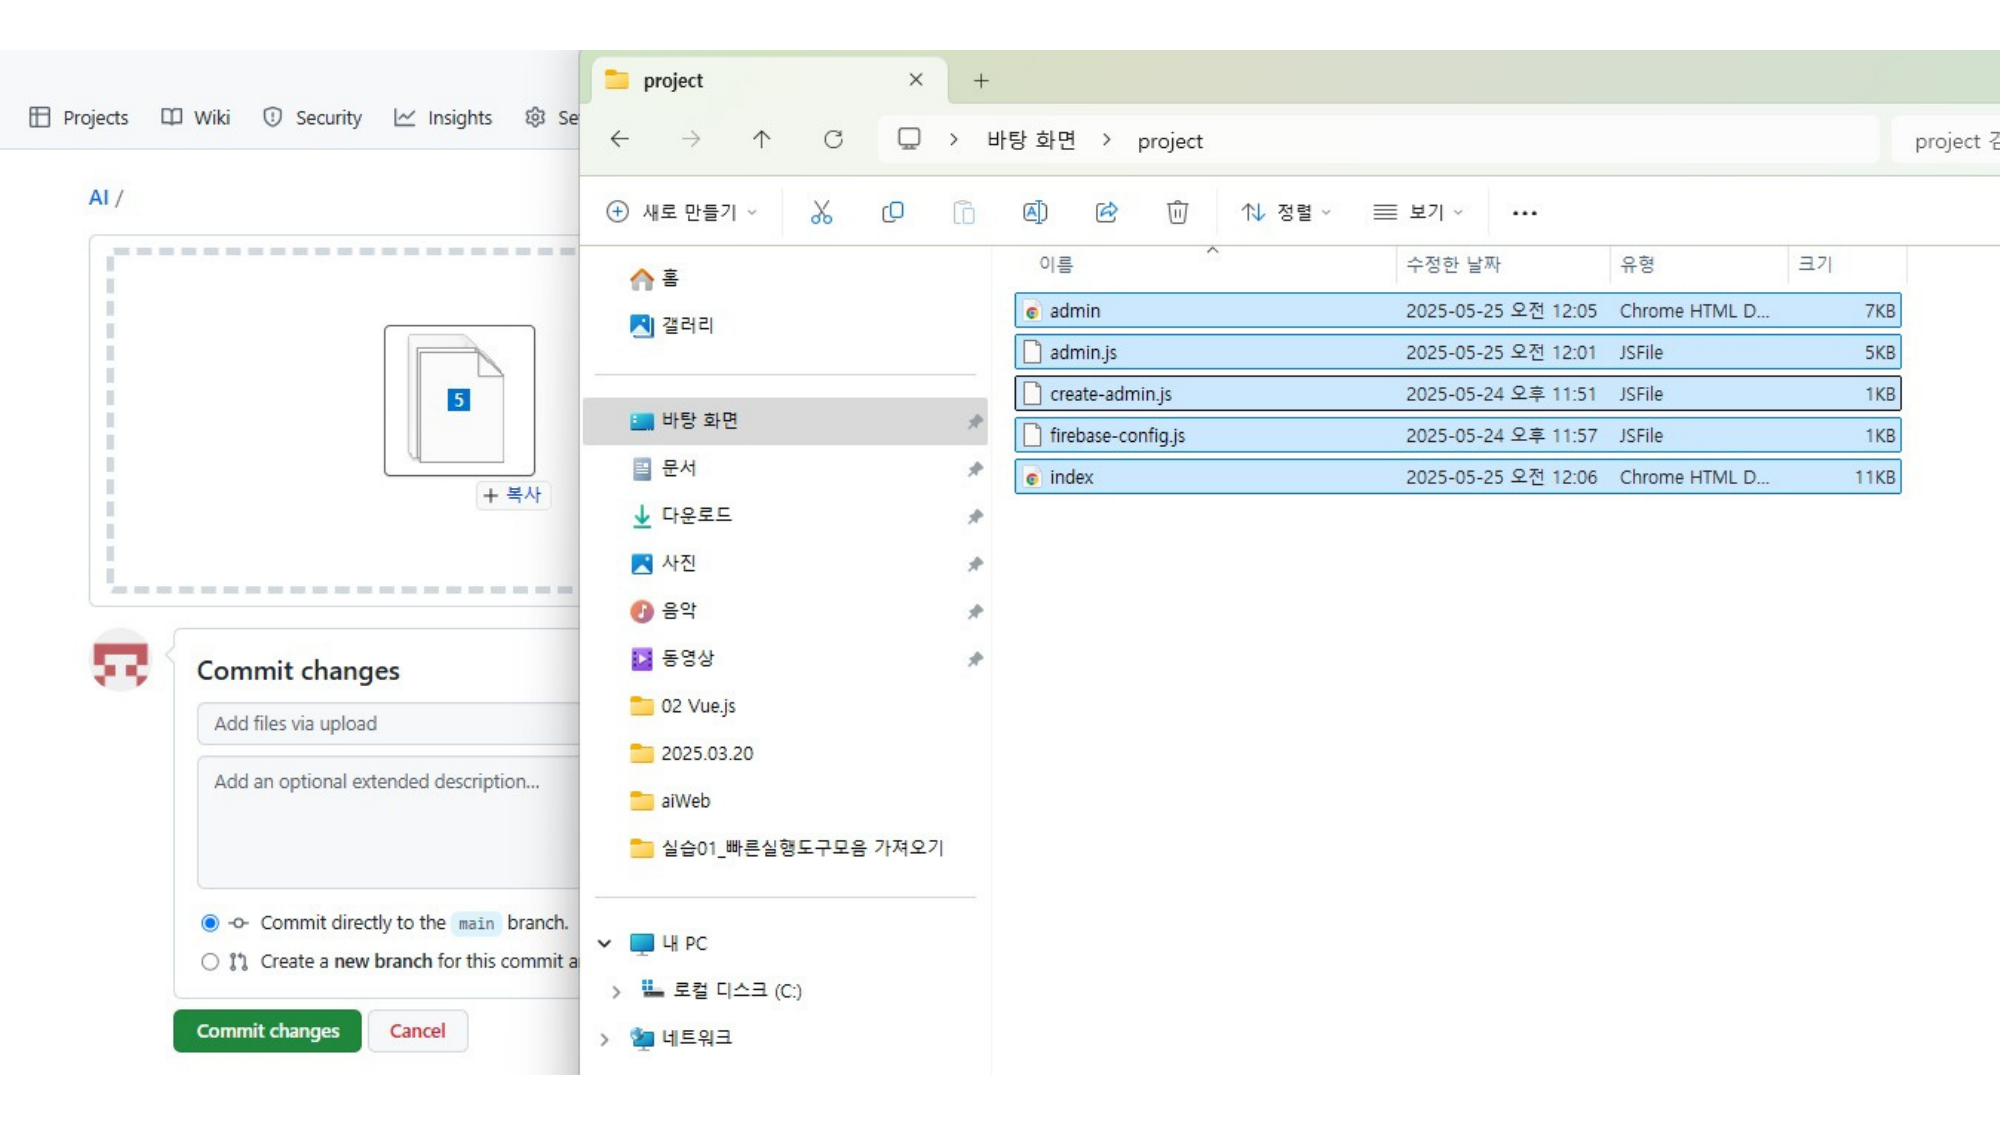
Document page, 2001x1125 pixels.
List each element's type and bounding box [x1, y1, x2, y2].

text_box [0, 50, 2000, 1076]
